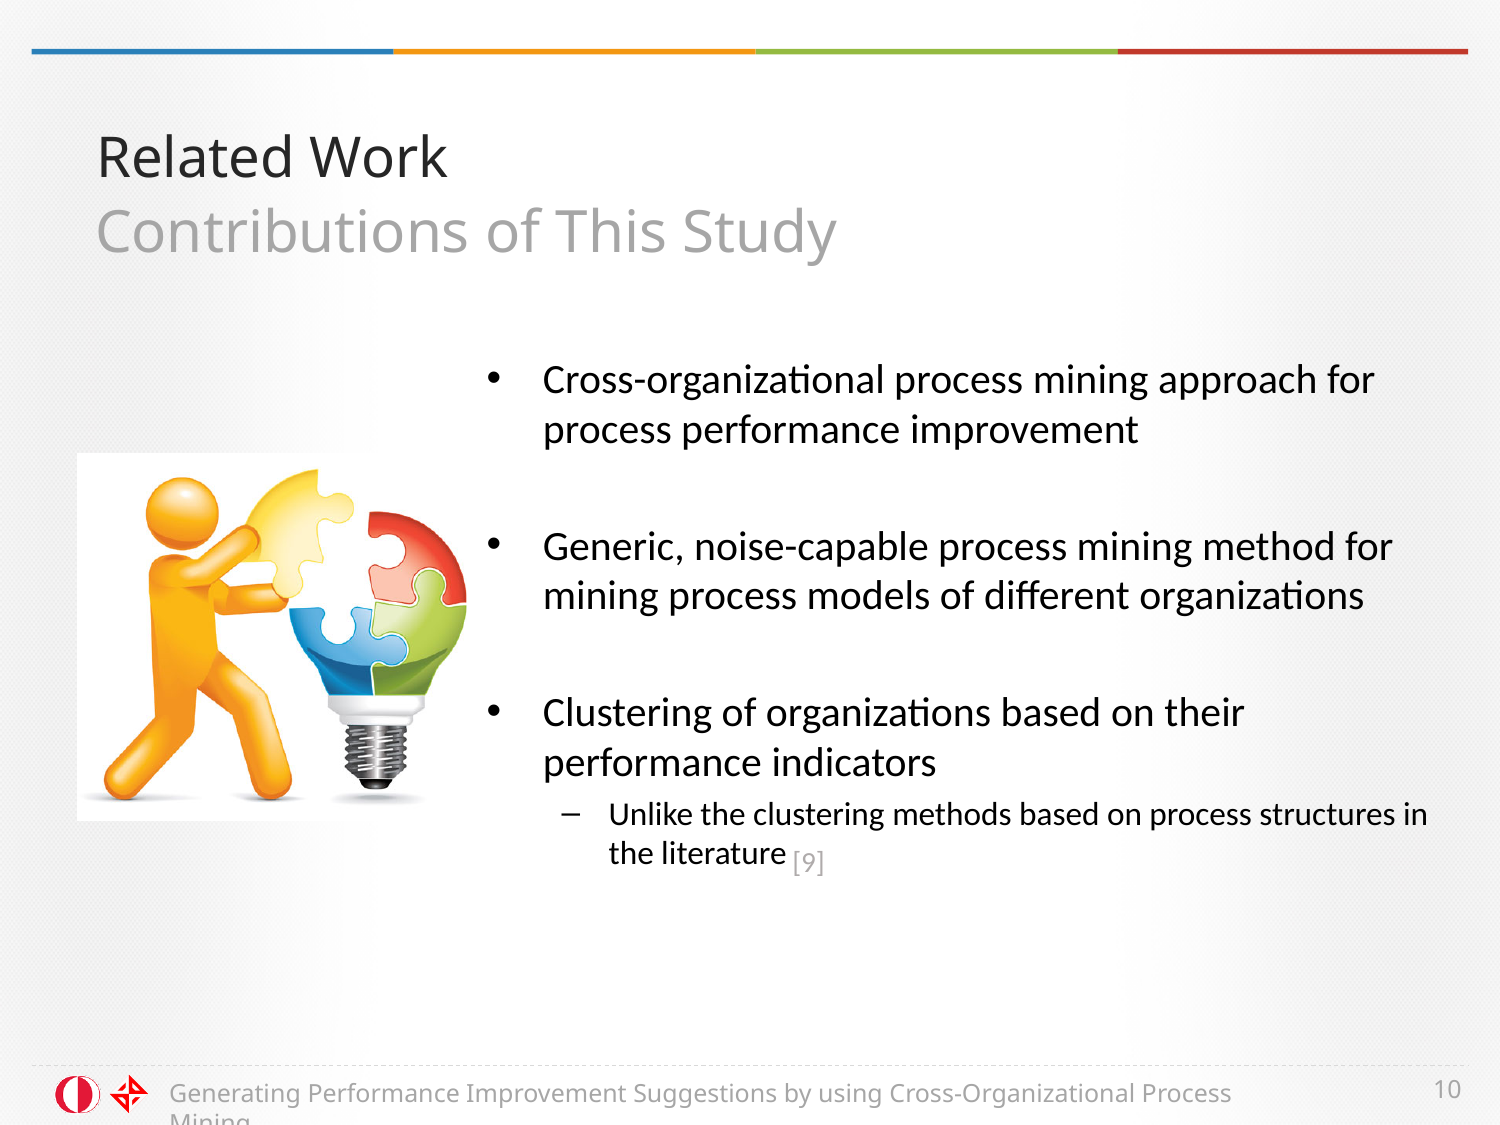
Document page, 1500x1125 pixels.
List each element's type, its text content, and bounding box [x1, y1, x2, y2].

text_box Cross-organizational process mining approach for process performance improvement Generic, noise-capable process mining method for mining process models of different organizations Clustering of organizations based on their performance indicators Unlike the clustering methods based on process structures in the literature [475, 346, 1453, 991]
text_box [31, 48, 1469, 55]
picture [0, 0, 1500, 1125]
text_box [9] [777, 836, 898, 886]
text_box Contributions of This Study [80, 187, 1500, 272]
picture [176, 1116, 185, 1125]
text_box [31, 1065, 1477, 1116]
text_box Related Work [81, 114, 1500, 187]
